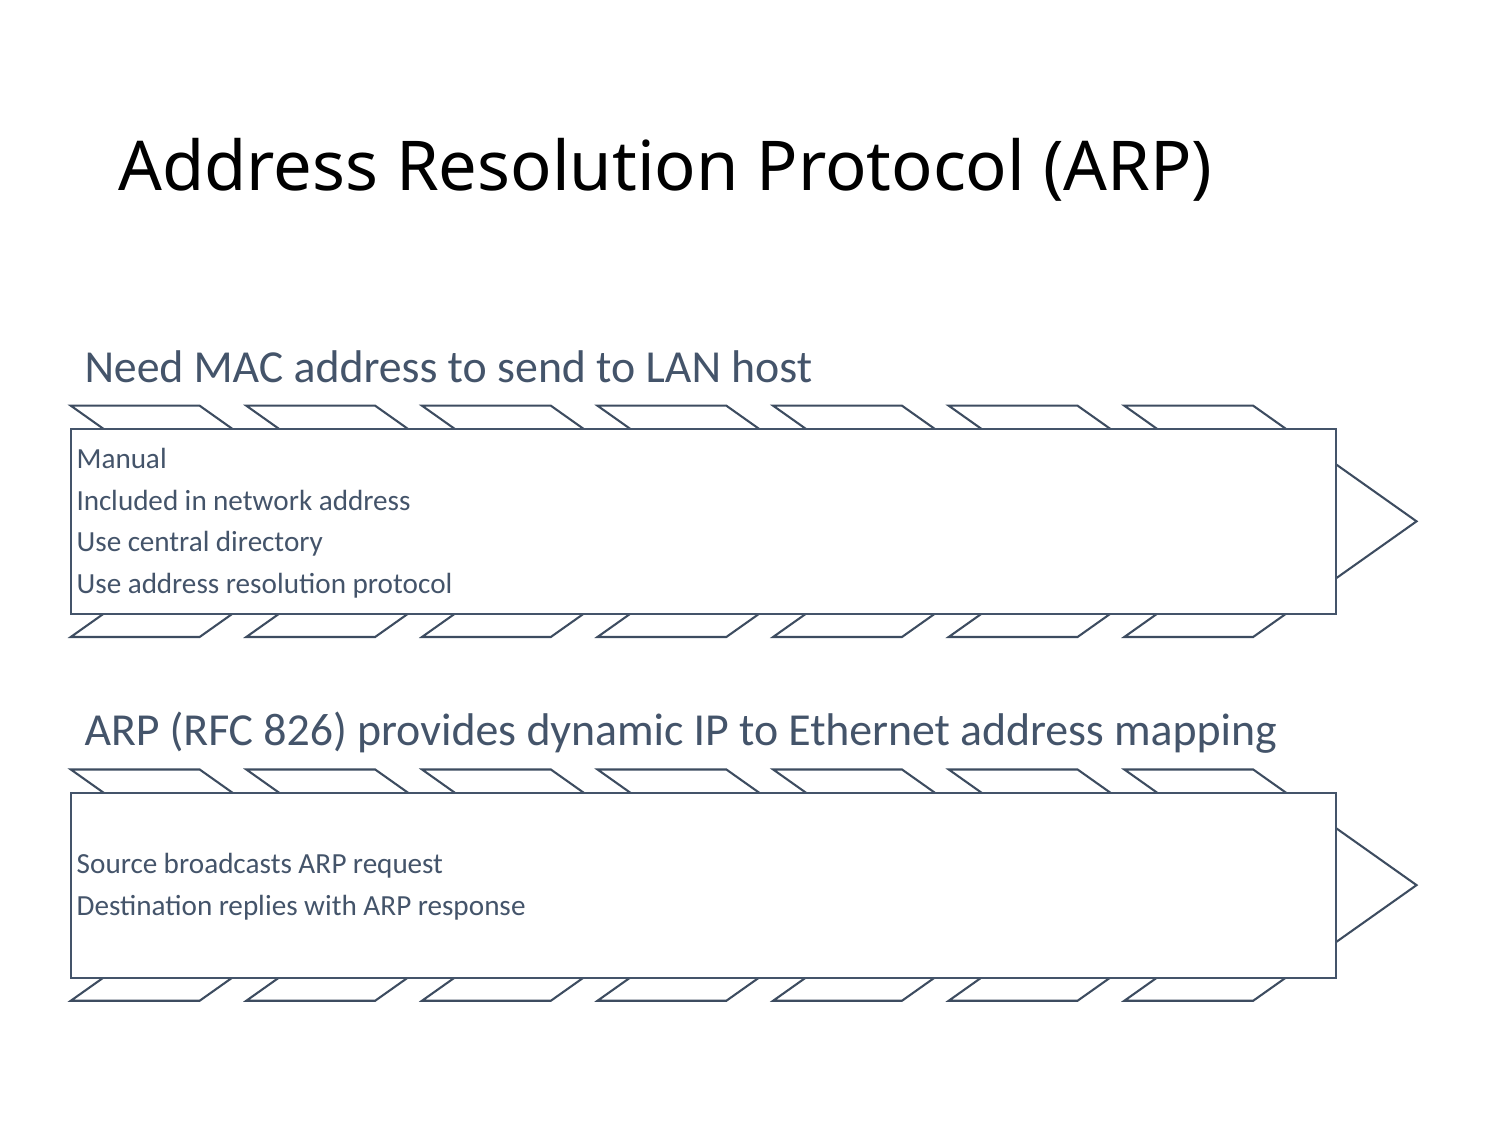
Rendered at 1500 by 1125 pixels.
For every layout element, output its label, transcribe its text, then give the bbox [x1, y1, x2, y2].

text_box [49, 171, 1438, 1122]
title Address Resolution Protocol (ARP) [103, 59, 1397, 171]
